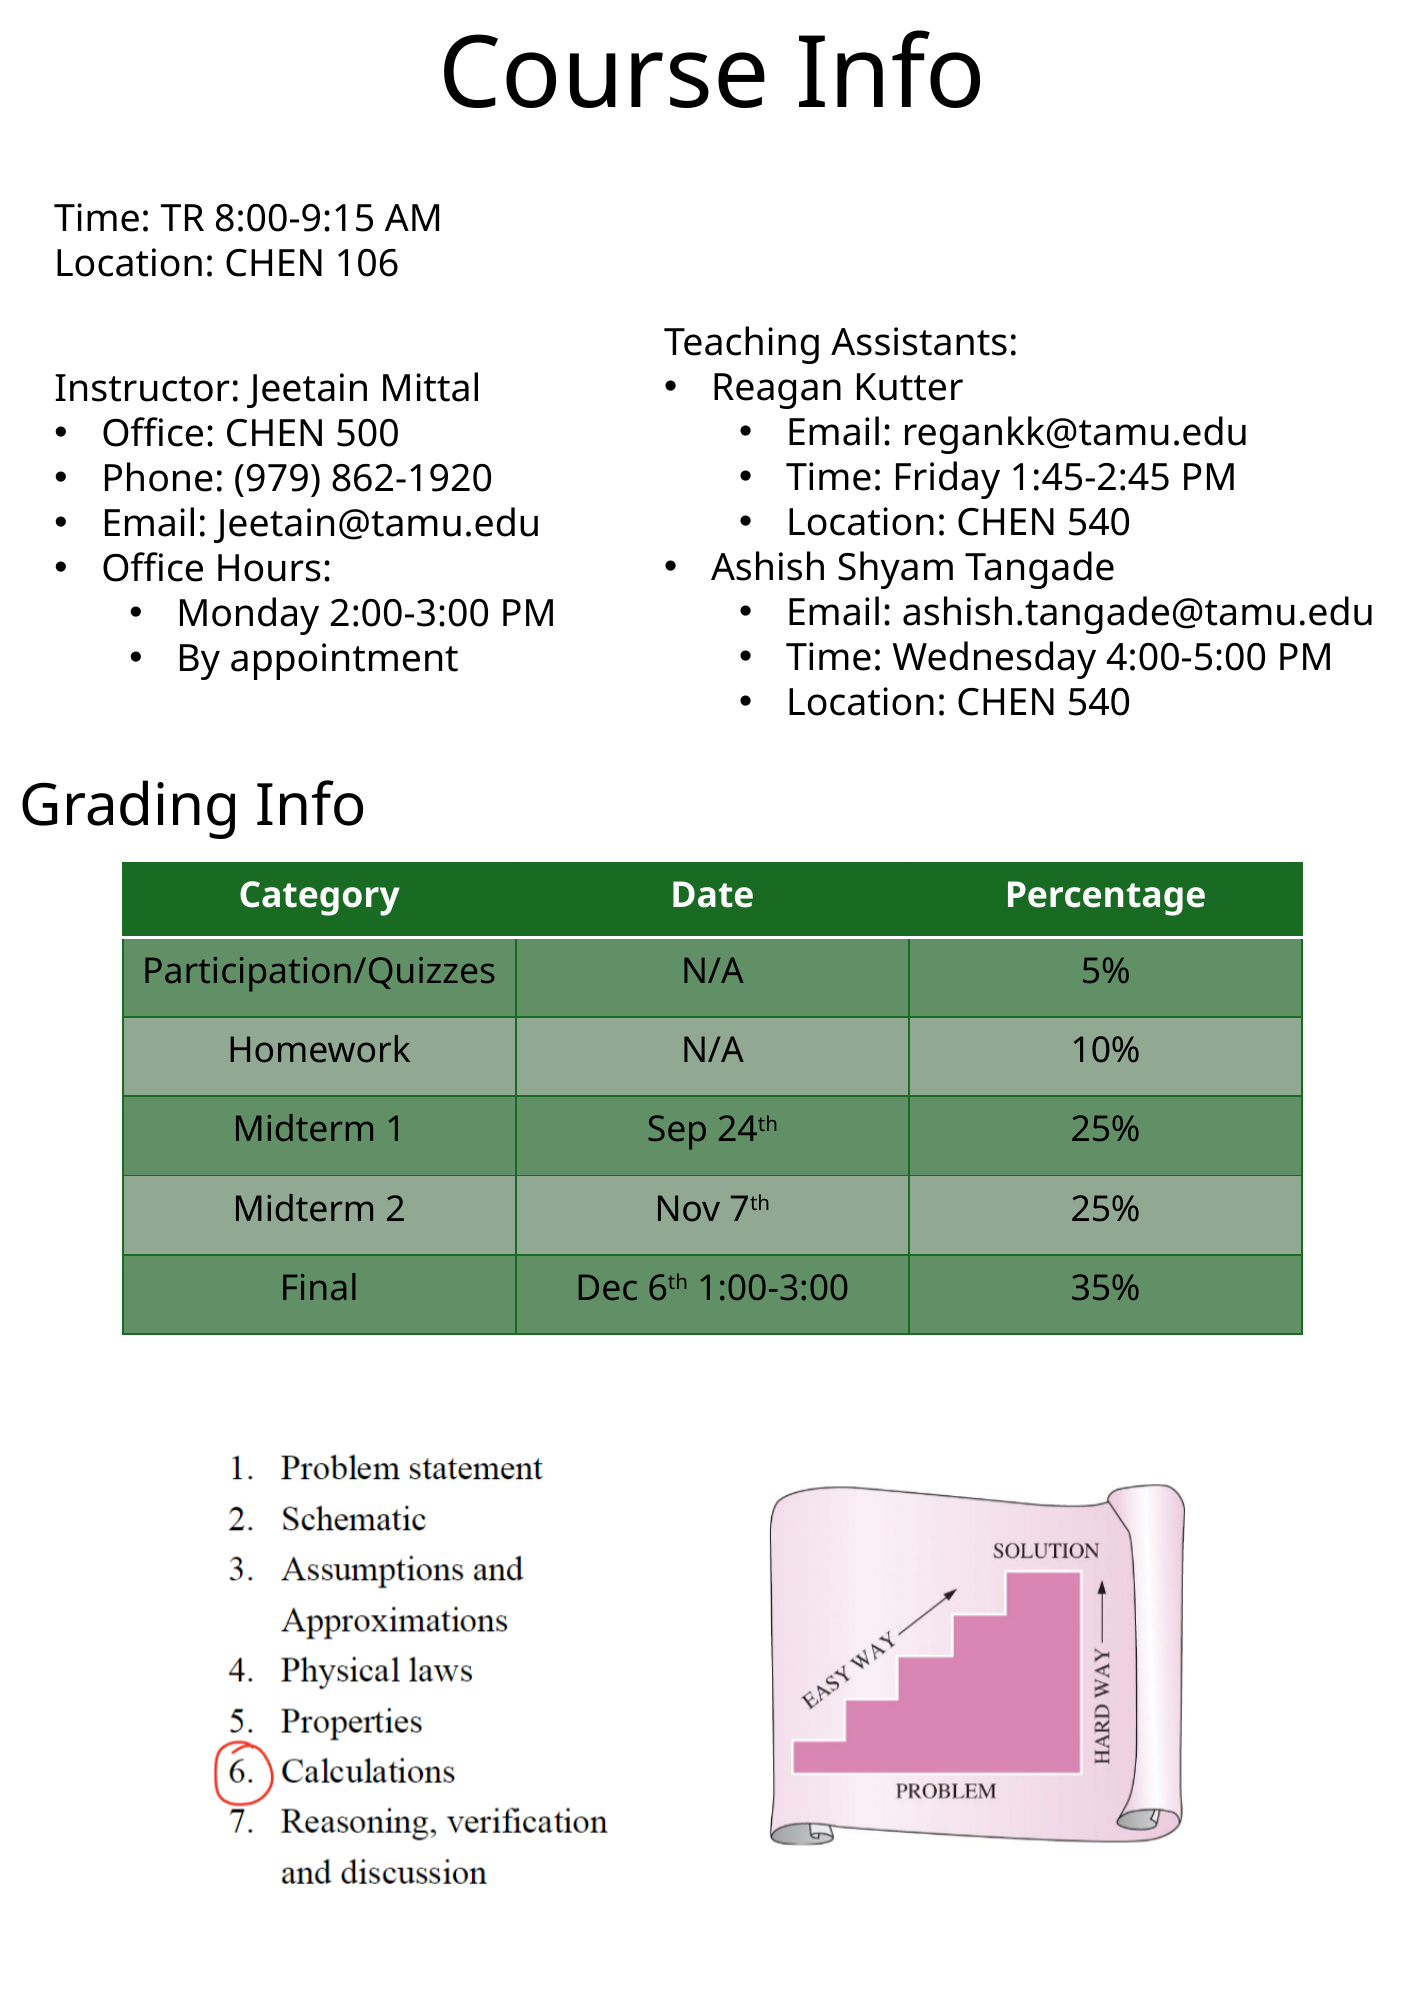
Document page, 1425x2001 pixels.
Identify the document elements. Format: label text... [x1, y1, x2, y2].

table_header Category [124, 863, 515, 936]
table_cell N/A [517, 1018, 908, 1095]
text_box Course Info [423, 0, 1002, 135]
picture [206, 1426, 1219, 1952]
table_cell N/A [517, 939, 908, 1016]
table_cell 10% [910, 1018, 1301, 1095]
table_cell Midterm 1 [124, 1097, 515, 1175]
table_cell 5% [910, 939, 1301, 1016]
table_cell Nov 7th [517, 1176, 908, 1254]
table_header Date [517, 863, 908, 936]
table_cell 25% [910, 1176, 1301, 1254]
table_header Percentage [910, 863, 1301, 936]
table_cell Participation/Quizzes [124, 939, 515, 1016]
text_box Grading Info [4, 759, 382, 845]
table_cell Final [124, 1256, 515, 1333]
table_cell 25% [910, 1097, 1301, 1175]
table_cell Homework [124, 1018, 515, 1095]
text_box Time: TR 8:00-9:15 AM Location: CHEN 106 [39, 186, 458, 292]
text_box Instructor: Jeetain Mittal Office: CHEN 500 Phone: (979) 862-1920 Email: Jeetain@tamu.edu Office Hours: Monday 2:00-3:00 PM By appointment [39, 356, 572, 687]
table_cell Dec 6th 1:00-3:00 [517, 1256, 908, 1333]
text_box Teaching Assistants: Reagan Kutter Email: regankk@tamu.edu Time: Friday 1:45-2:45 PM Location: CHEN 540 Ashish Shyam Tangade Email: ashish.tangade@tamu.edu Time: Wednesday 4:00-5:00 PM Location: CHEN 540 [649, 311, 1391, 731]
table_cell Sep 24th [517, 1097, 908, 1175]
table_cell 35% [910, 1256, 1301, 1333]
table_cell Midterm 2 [124, 1176, 515, 1254]
